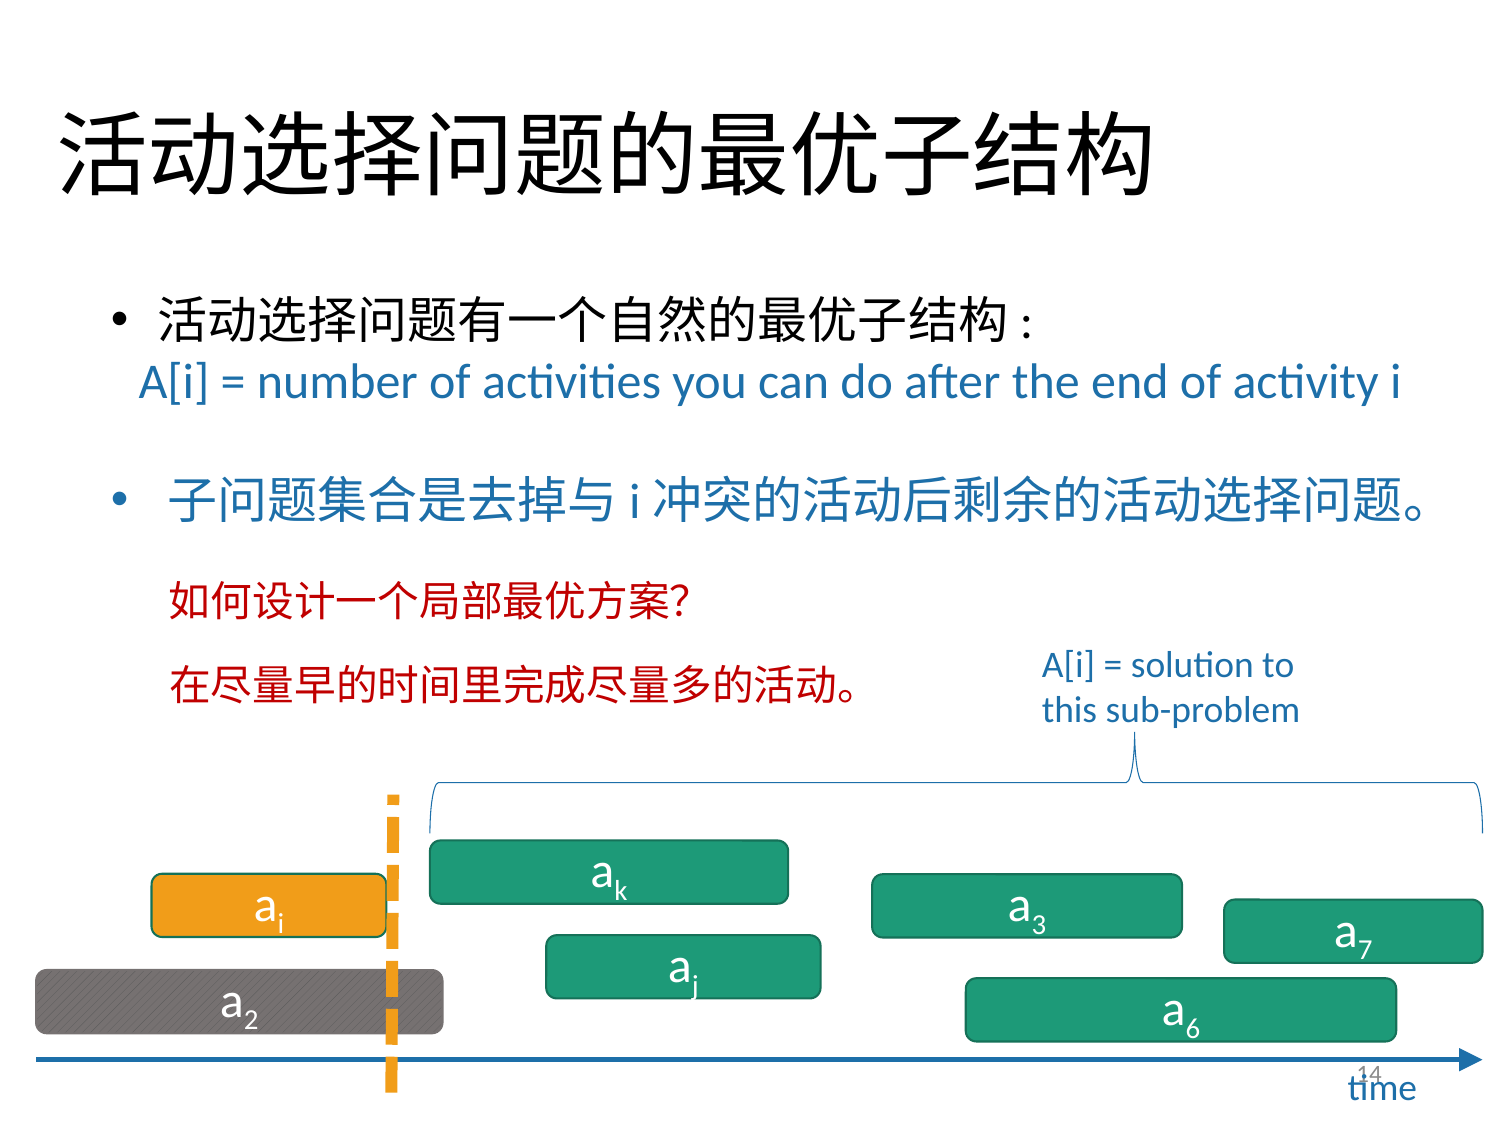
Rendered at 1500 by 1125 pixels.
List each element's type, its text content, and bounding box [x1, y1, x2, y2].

text_box 如何设计一个局部最优方案？ [153, 567, 727, 633]
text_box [36, 794, 1500, 1095]
text_box 活动选择问题有一个自然的最优子结构: A[i] = number of activities you can do after the end of activity i 子问题集合是去掉与i冲突的活动后剩余的活动选择问题。 [96, 221, 1445, 536]
slide_number 14 [1059, 1095, 1397, 1103]
text_box 在尽量早的时间里完成尽量多的活动。 [154, 651, 894, 717]
text_box [432, 737, 1480, 794]
title 活动选择问题的最优子结构 [41, 74, 1445, 293]
text_box A[i] = solution to this sub-problem [1027, 632, 1368, 737]
